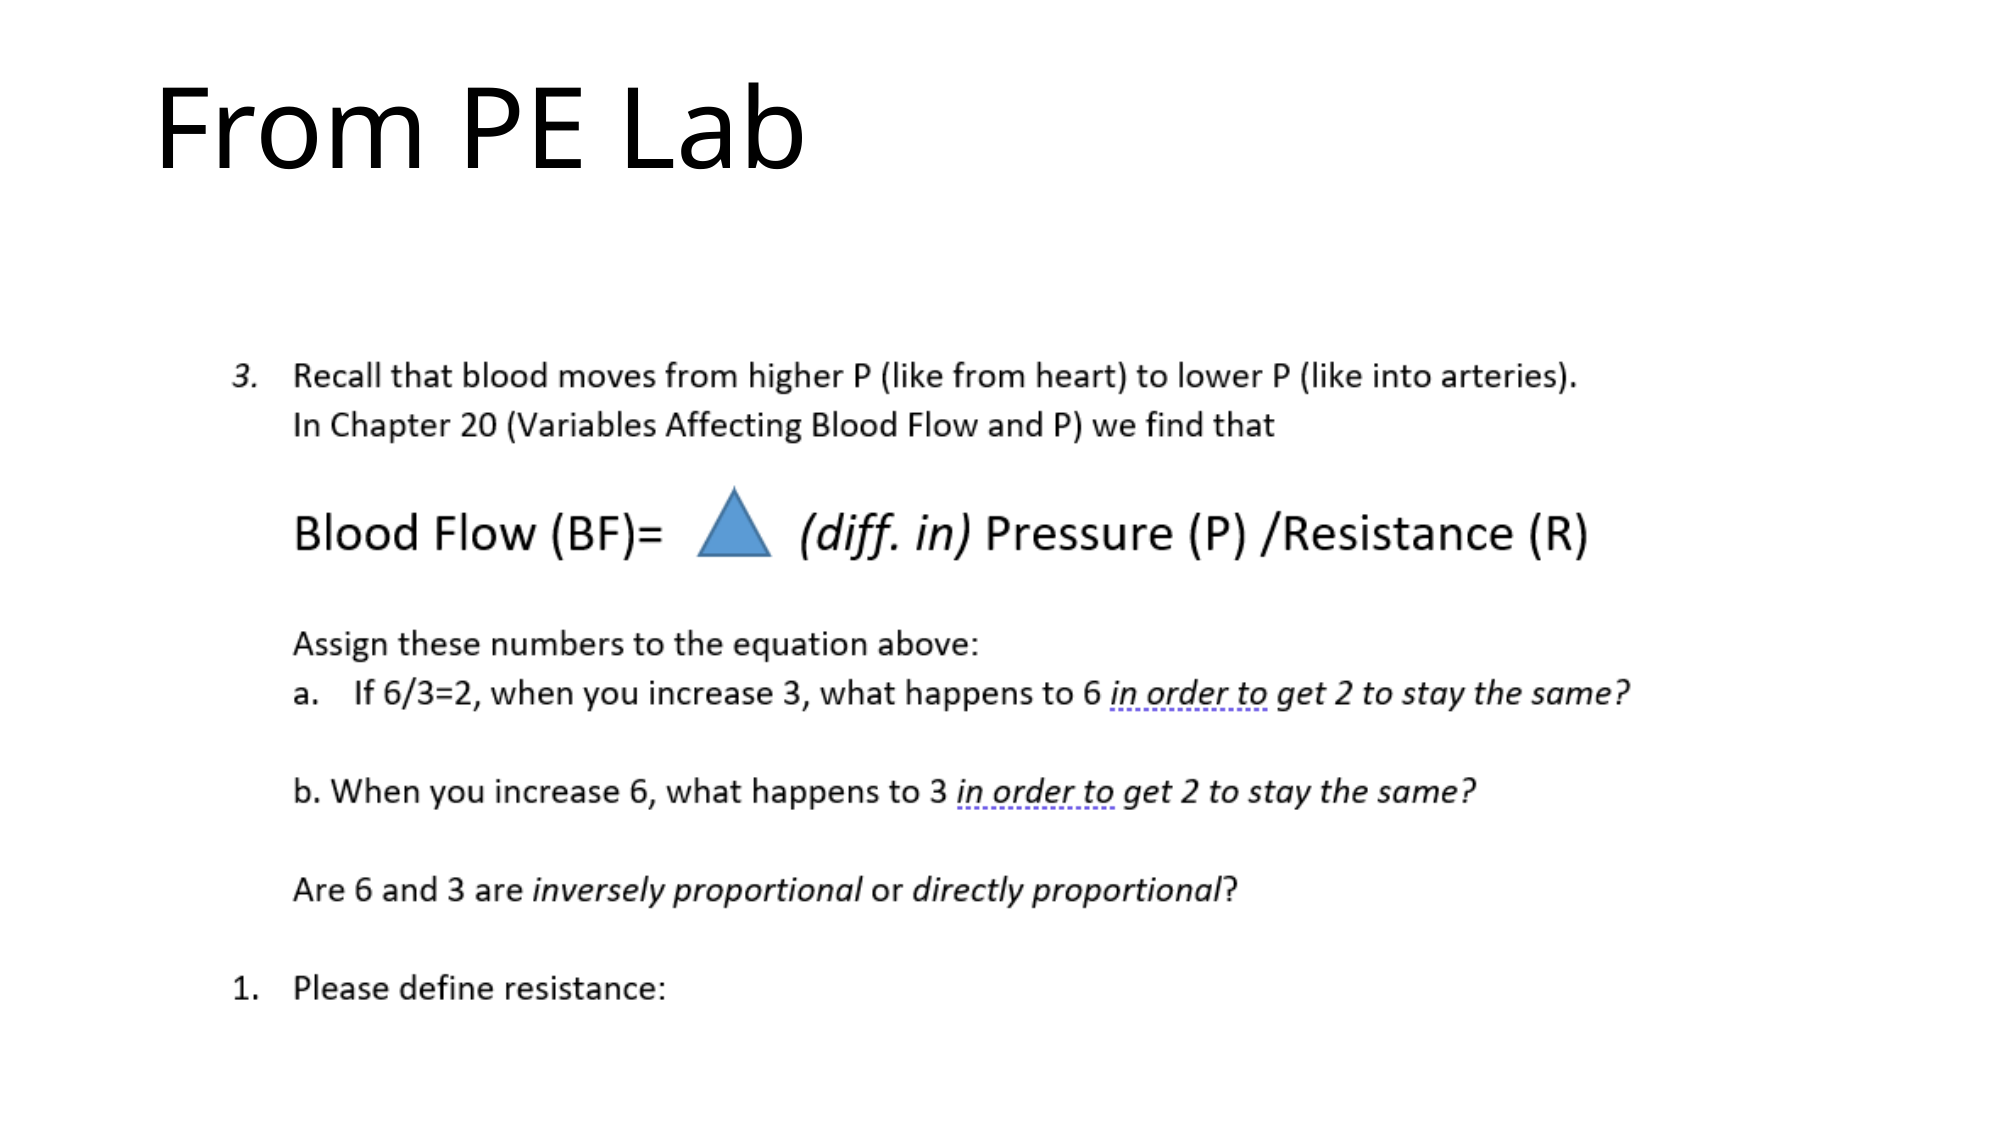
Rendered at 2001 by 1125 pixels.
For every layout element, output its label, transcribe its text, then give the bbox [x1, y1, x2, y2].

title From PE Lab [137, 47, 1863, 201]
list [137, 318, 1863, 1022]
